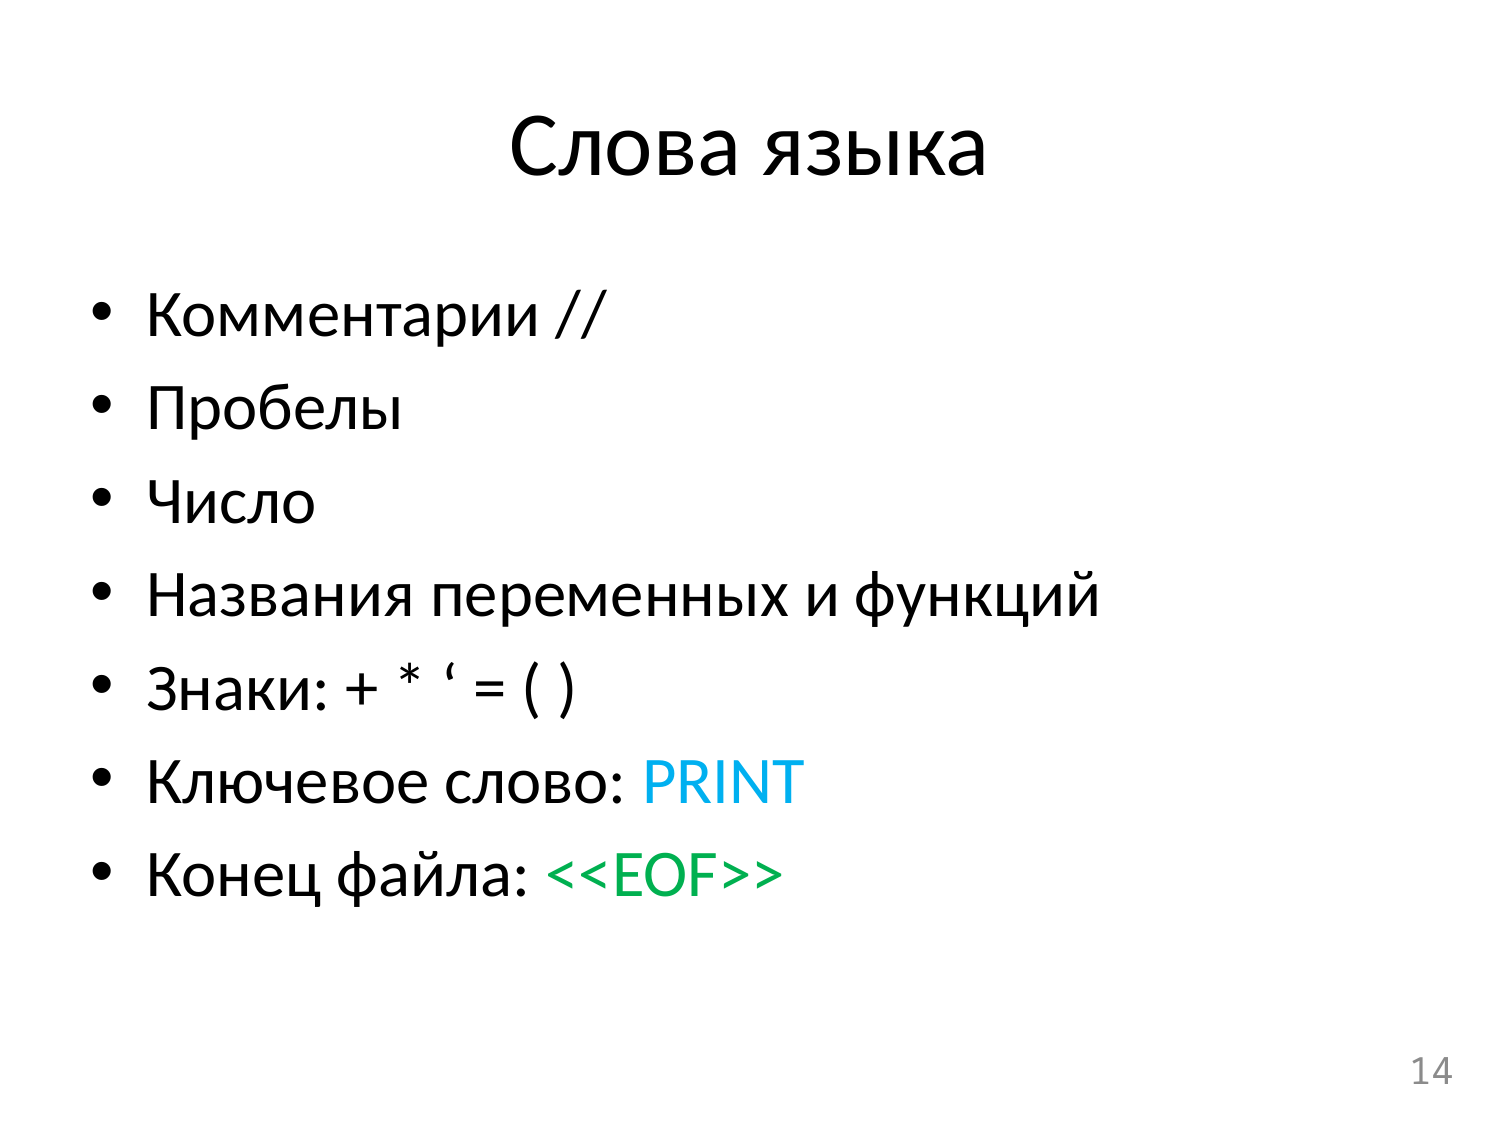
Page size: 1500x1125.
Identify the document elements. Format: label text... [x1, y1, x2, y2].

title Слова языка [75, 45, 1425, 233]
list Комментарии // Пробелы Число Названия переменных и функций Знаки: + * ‘ = ( ) Ключевое слово: PRINT Конец файла: <<EOF>> [75, 262, 1425, 1005]
slide_number 14 [1118, 1042, 1469, 1103]
